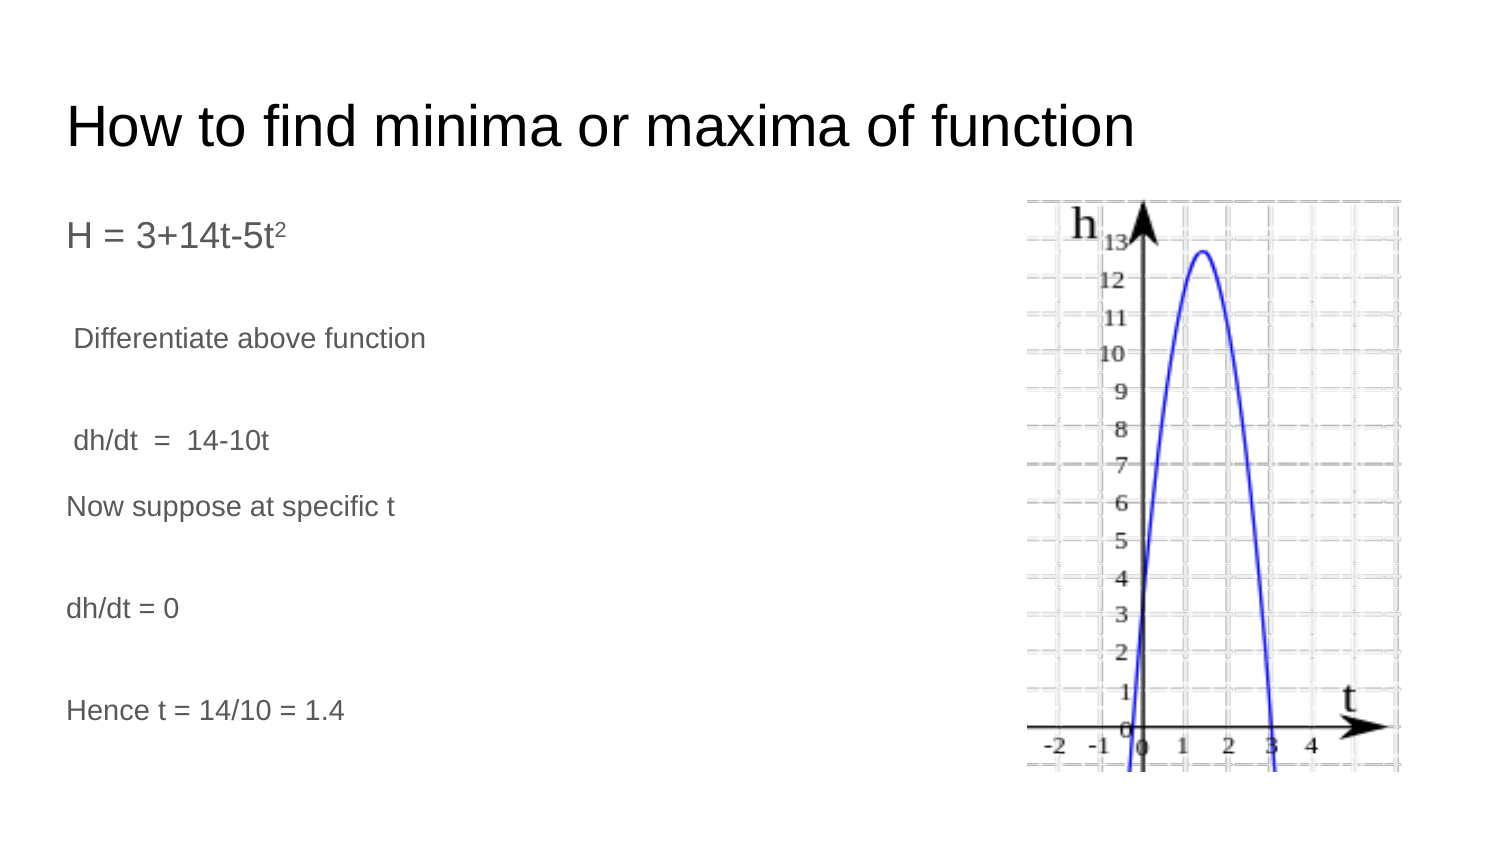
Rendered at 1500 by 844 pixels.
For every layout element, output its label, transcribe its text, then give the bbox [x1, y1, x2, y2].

title How to find minima or maxima of function [51, 72, 1449, 167]
text_box Differentiate above function dh/dt = 14-10t [58, 289, 574, 482]
text_box Now suppose at specific t dh/dt = 0 Hence t = 14/10 = 1.4 [51, 457, 566, 738]
list H = 3+14t-5t2 [51, 189, 471, 283]
picture [1026, 194, 1409, 773]
